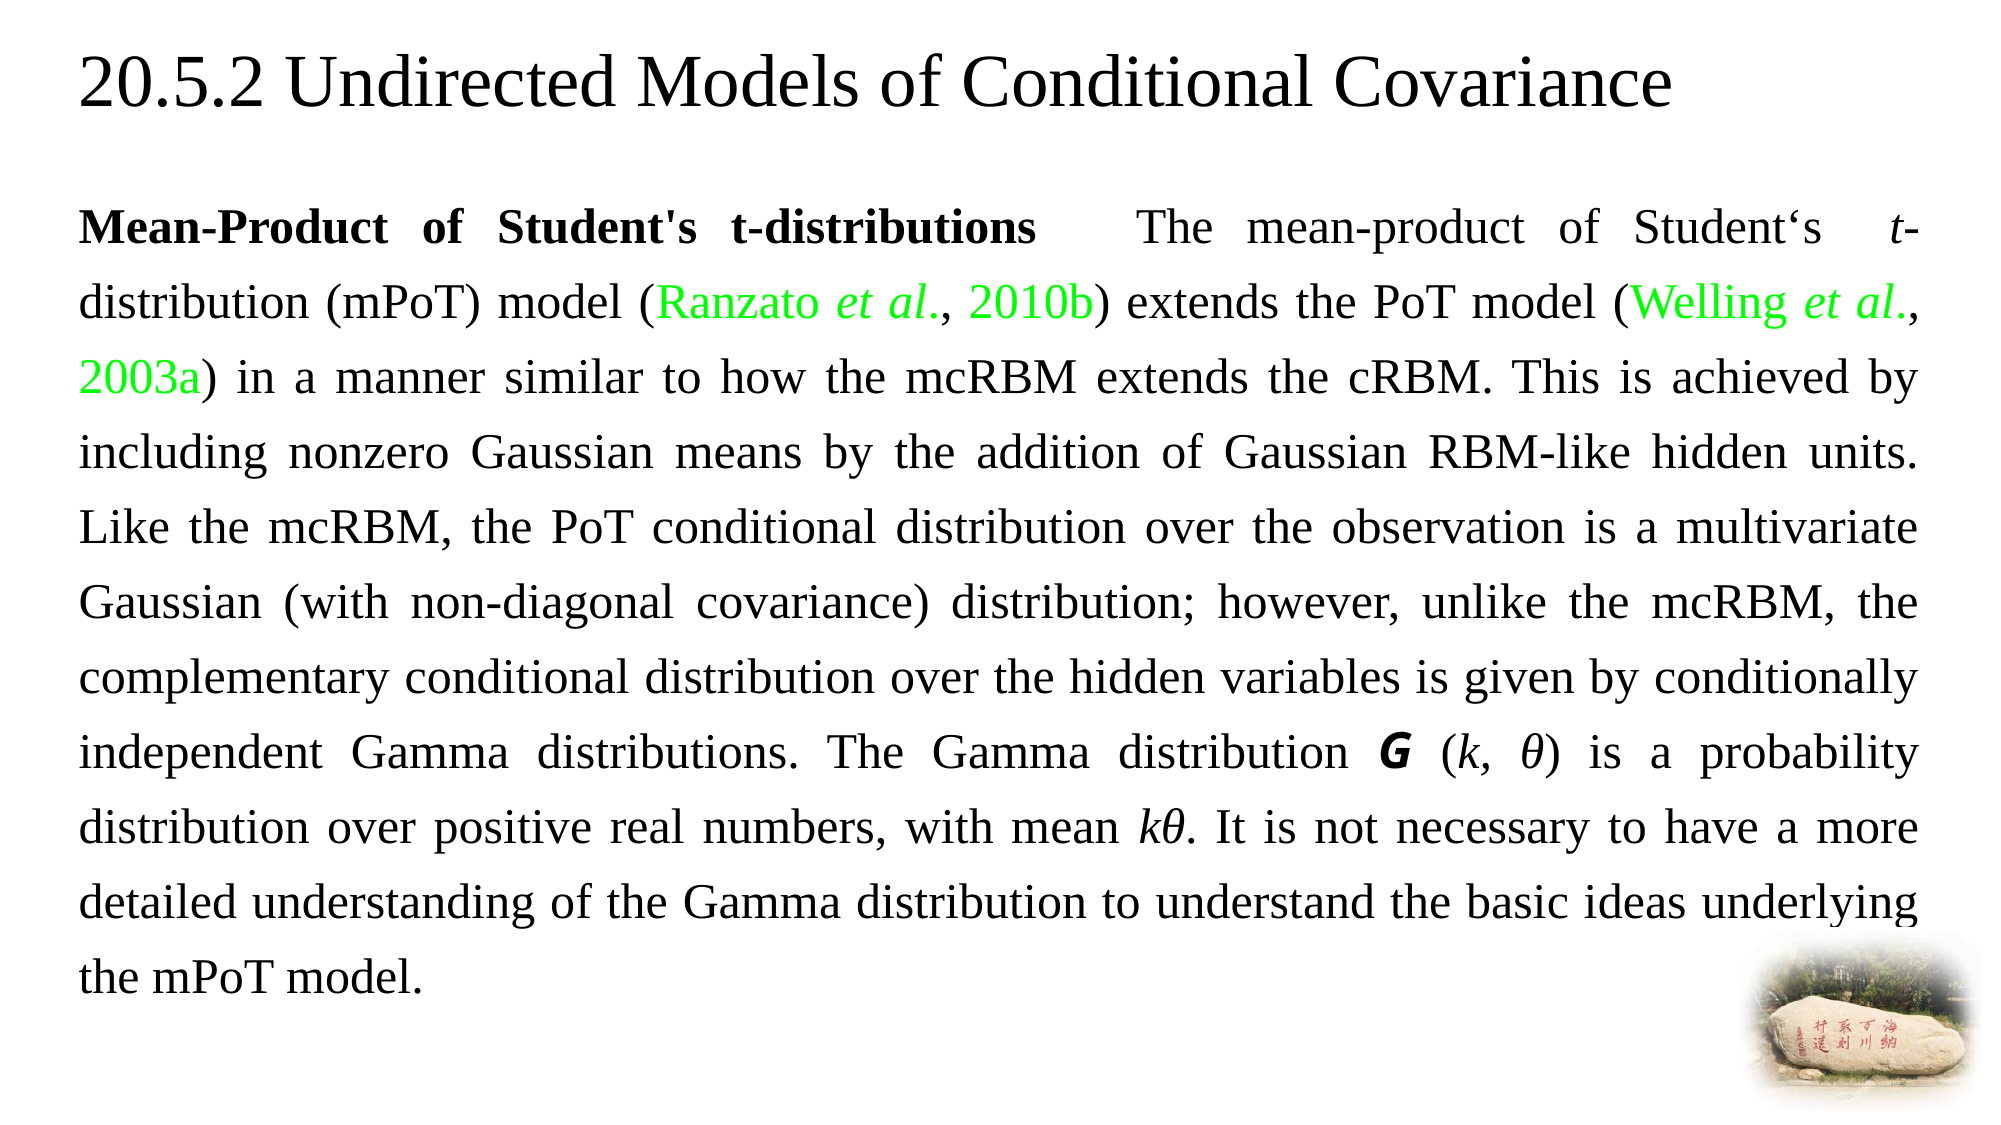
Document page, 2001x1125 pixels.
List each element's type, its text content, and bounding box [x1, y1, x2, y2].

picture [1740, 927, 1985, 1112]
list Mean-Product of Student's t-distributions The mean-product of Student‘s t-distribution (mPoT) model (Ranzato et al., 2010b) extends the PoT model (Welling et al., 2003a) in a manner similar to how the mcRBM extends the cRBM. This is achieved by including nonzero Gaussian means by the addition of Gaussian RBM-like hidden units. Like the mcRBM, the PoT conditional distribution over the observation is a multivariate Gaussian (with non-diagonal covariance) distribution; however, unlike the mcRBM, the complementary conditional distribution over the hidden variables is given by conditionally independent Gamma distributions. The Gamma distribution G (k, θ) is a probability distribution over positive real numbers, with mean kθ. It is not necessary to have a more detailed understanding of the Gamma distribution to understand the basic ideas underlying the mPoT model. [63, 171, 1936, 1014]
title 20.5.2 Undirected Models of Conditional Covariance [63, 21, 1936, 142]
